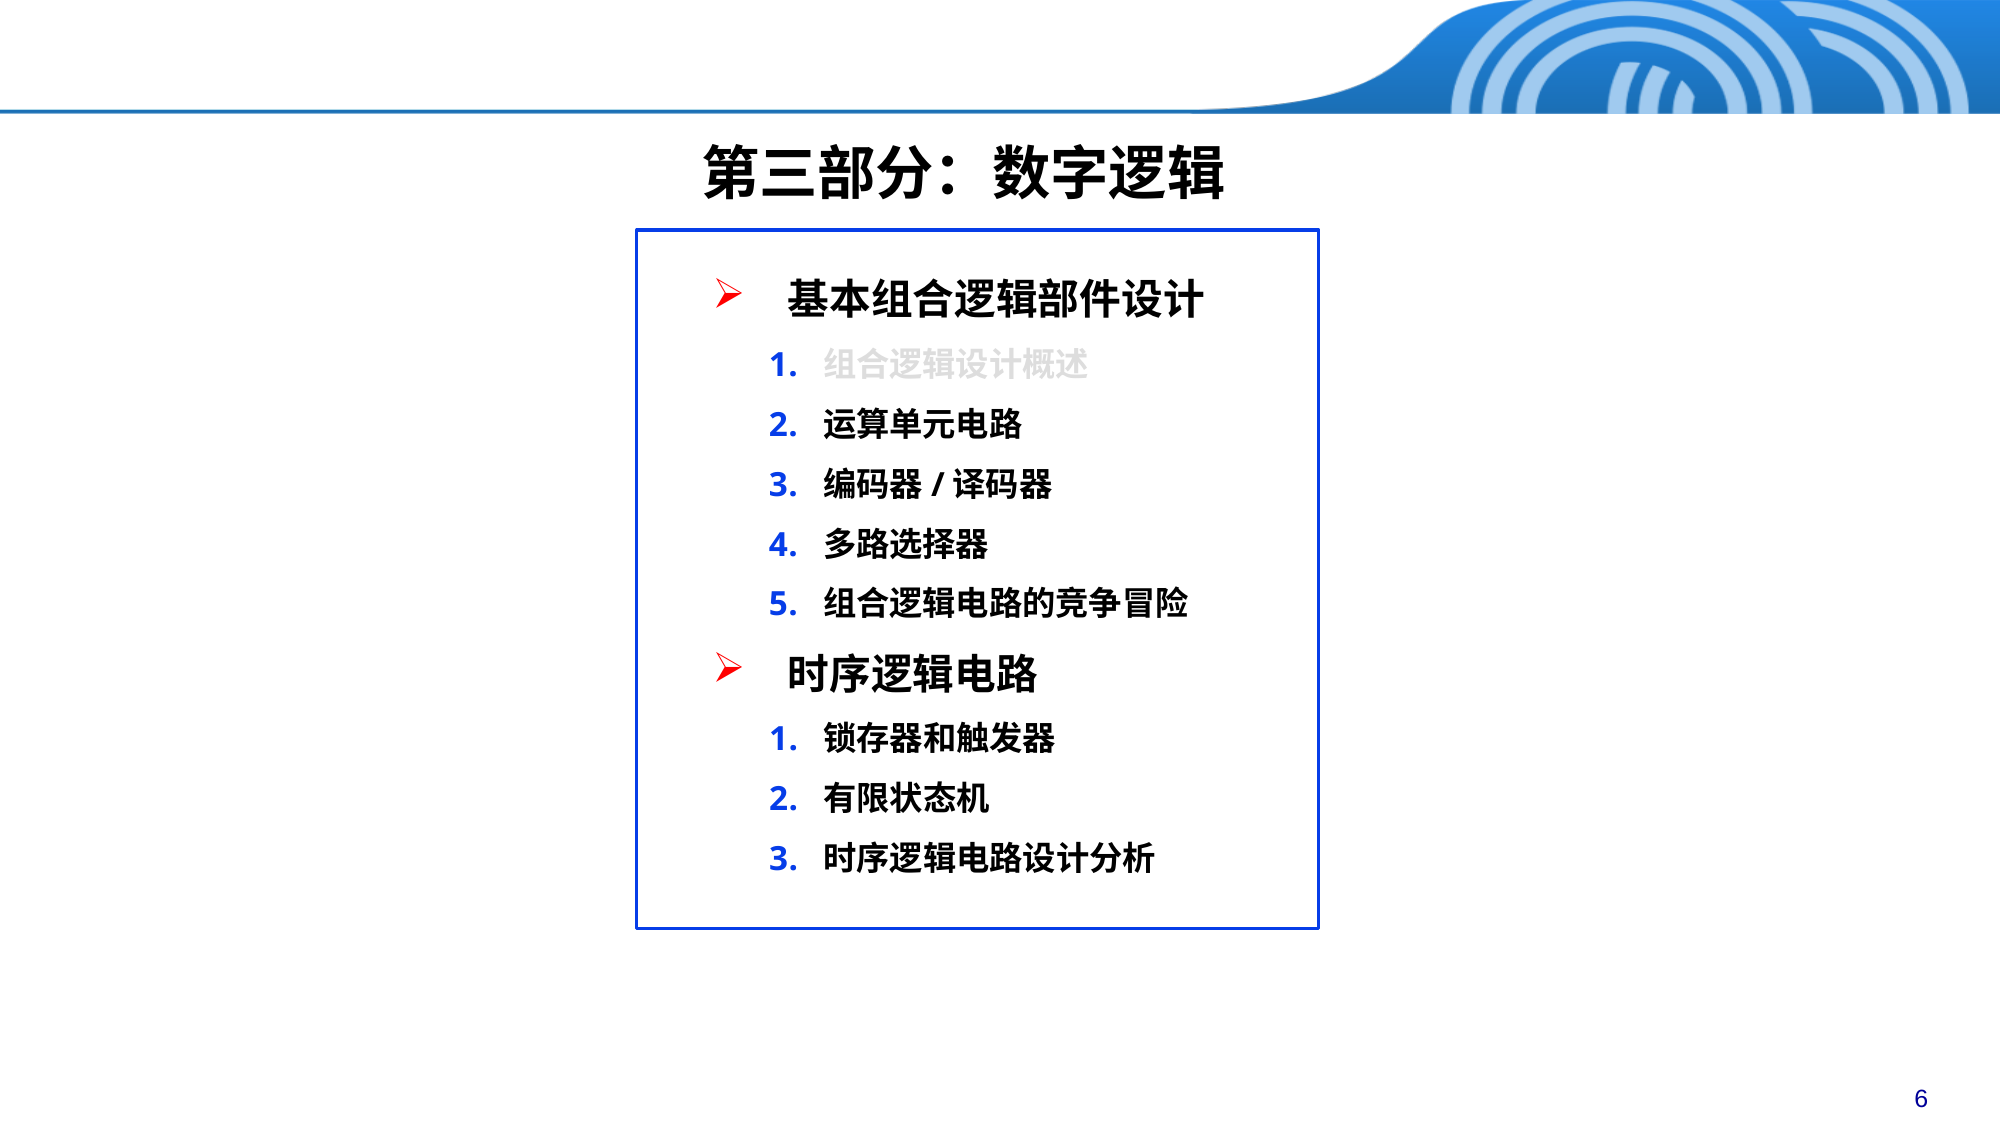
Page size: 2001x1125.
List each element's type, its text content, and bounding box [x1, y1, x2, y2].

picture [0, 0, 2000, 114]
text_box 基本组合逻辑部件设计 组合逻辑设计概述 运算单元电路 编码器/译码器 多路选择器 组合逻辑电路的竞争冒险 时序逻辑电路 锁存器和触发器 有限状态机 时序逻辑电路设计分析 [704, 231, 1370, 1094]
text_box [636, 230, 1319, 929]
text_box 第三部分：数字逻辑 [607, 138, 1319, 209]
